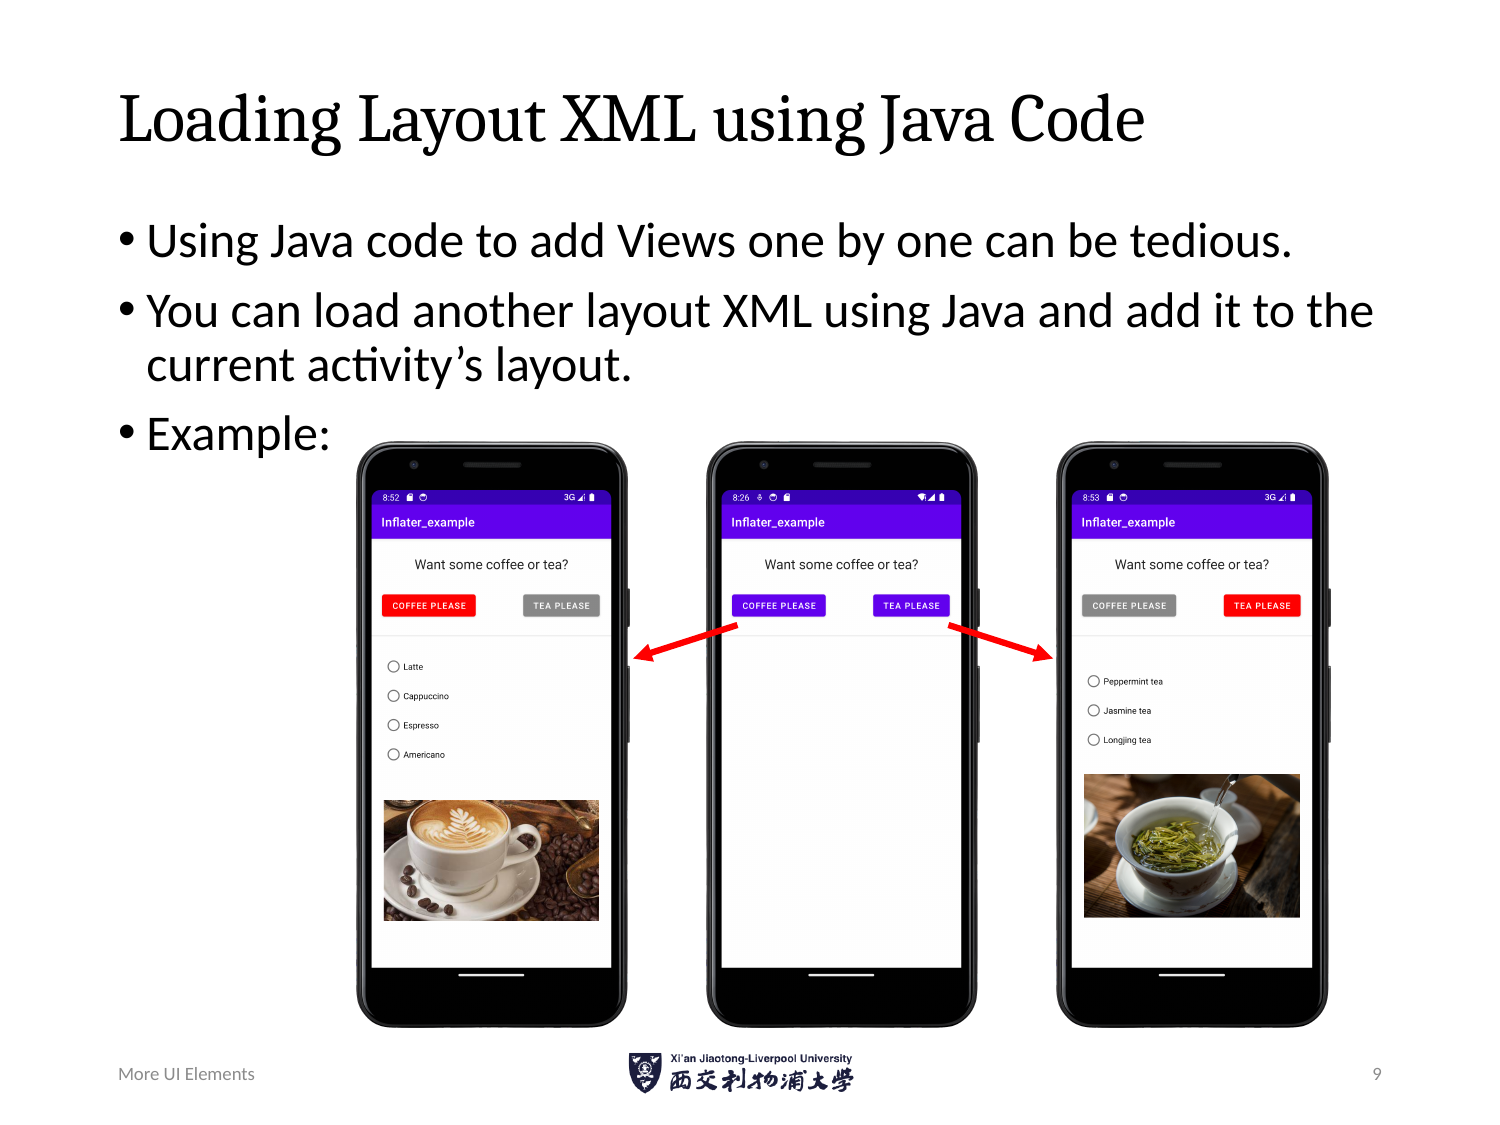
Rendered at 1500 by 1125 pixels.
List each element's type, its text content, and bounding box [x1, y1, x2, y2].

title Loading Layout XML using Java Code [103, 59, 1397, 178]
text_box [948, 624, 1053, 659]
picture [625, 1049, 857, 1096]
slide_number More UI Elements [103, 1042, 441, 1103]
list Using Java code to add Views one by one can be tedious. You can load another layout XML using Java and add it to the current activity’s layout. Example: [103, 206, 1397, 1014]
picture [706, 441, 980, 1028]
picture [1056, 441, 1331, 1028]
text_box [633, 624, 738, 659]
slide_number 9 [1059, 1042, 1397, 1103]
picture [356, 441, 630, 1028]
